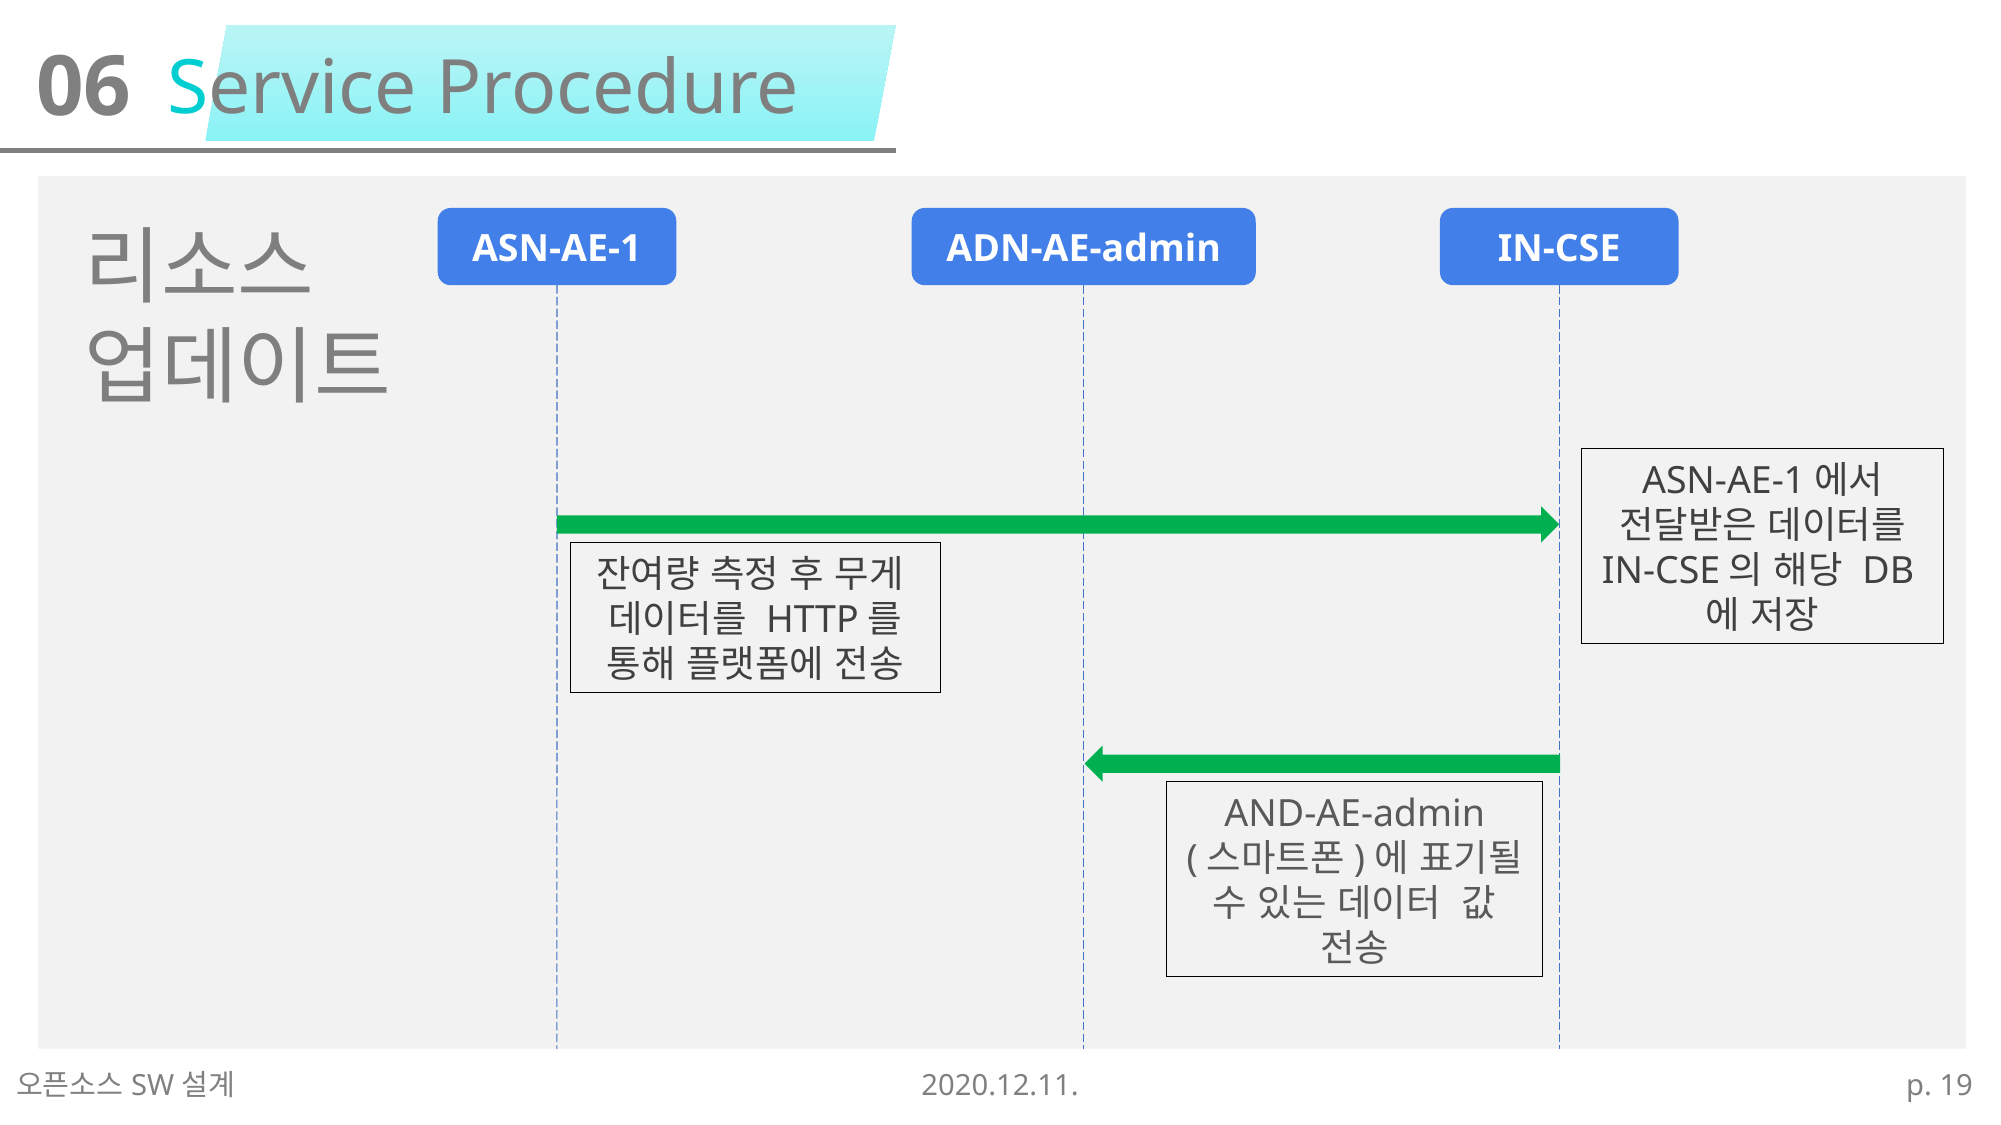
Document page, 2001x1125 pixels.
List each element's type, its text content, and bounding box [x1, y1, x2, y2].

text_box ASN-AE-1 [436, 206, 678, 287]
text_box [37, 175, 1967, 1050]
text_box [1084, 503, 1559, 546]
text_box 잔여량 측정 후 무게 데이터를 HTTP를 통해 플랫폼에 전송 [570, 542, 941, 693]
text_box [558, 514, 1083, 535]
text_box Service Procedure [151, 14, 882, 148]
text_box ASN-AE-1에서 전달받은 데이터를 IN-CSE의 해당 DB에 저장 [1581, 448, 1944, 644]
text_box 2020.12.11. [906, 1058, 1094, 1109]
text_box IN-CSE [1438, 206, 1680, 287]
text_box 리소스 업데이트 [69, 205, 406, 421]
text_box [882, 23, 897, 104]
text_box 06 [21, 24, 151, 140]
text_box p. 19 [1891, 1058, 1988, 1109]
text_box AND-AE-admin (스마트폰)에 표기될 수 있는 데이터 값 전송 [1166, 781, 1543, 977]
text_box ADN-AE-admin [910, 206, 1257, 287]
text_box 오픈소스SW설계 [1, 1058, 250, 1109]
text_box [1084, 743, 1559, 785]
